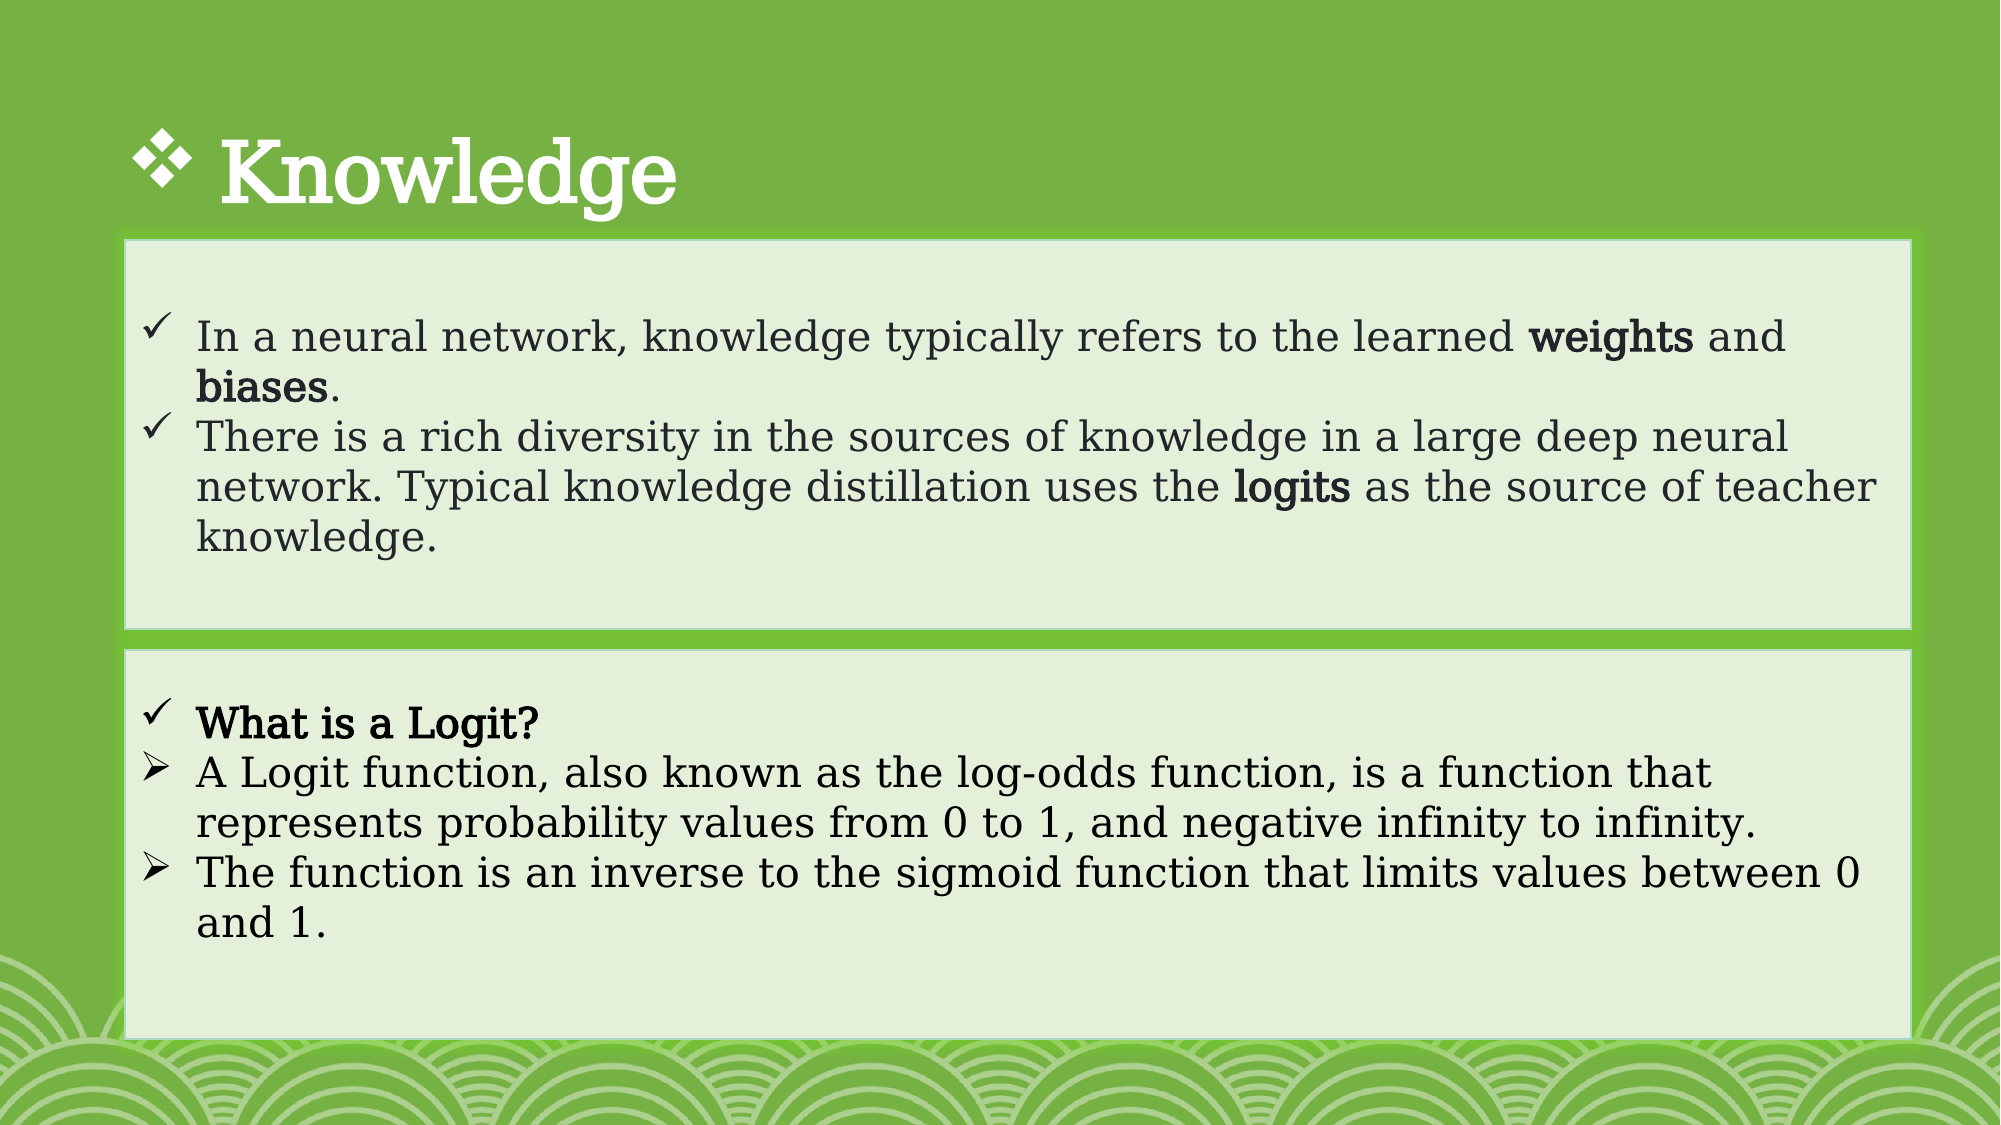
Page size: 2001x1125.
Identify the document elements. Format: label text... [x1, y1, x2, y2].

text_box In a neural network, knowledge typically refers to the learned weights and biases. There is a rich diversity in the sources of knowledge in a large deep neural network. Typical knowledge distillation uses the logits as the source of teacher knowledge. [124, 239, 1912, 630]
text_box What is a Logit? A Logit function, also known as the log-odds function, is a function that represents probability values from 0 to 1, and negative infinity to infinity. The function is an inverse to the sigmoid function that limits values between 0 and 1. [124, 649, 1912, 1040]
title Knowledge [125, 117, 1875, 219]
